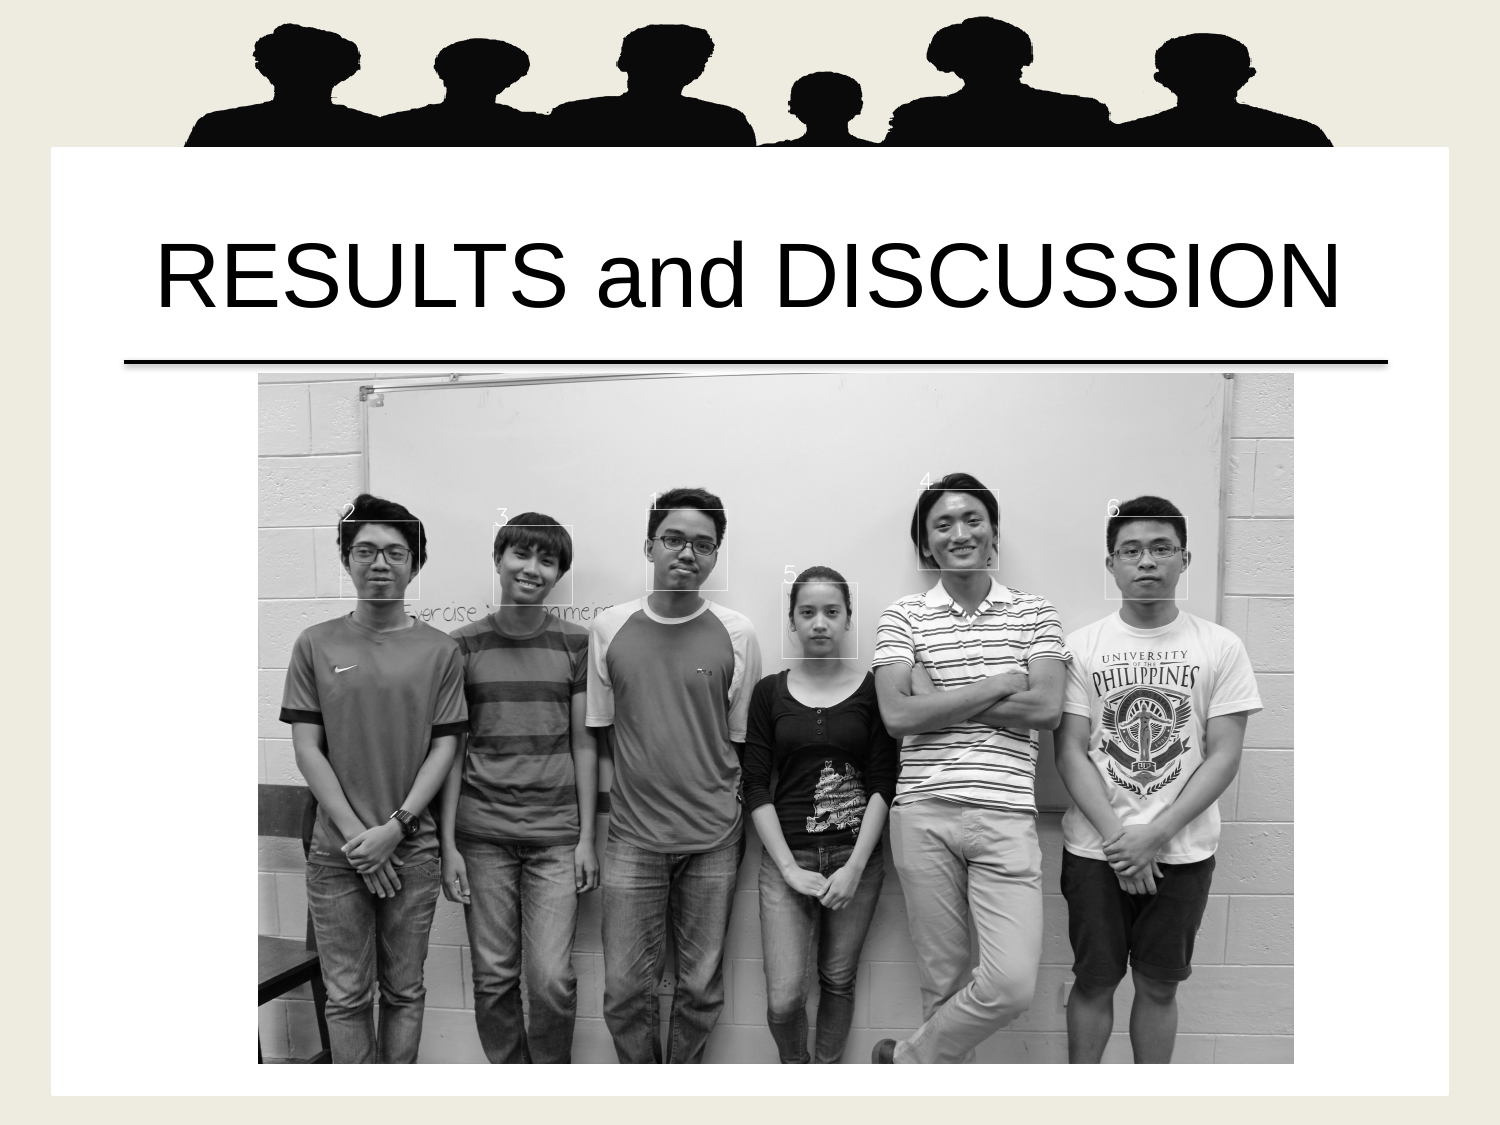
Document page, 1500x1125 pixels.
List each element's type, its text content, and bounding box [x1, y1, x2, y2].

picture [179, 6, 1353, 173]
text_box [51, 147, 1449, 1096]
picture [257, 373, 1294, 1064]
text_box RESULTS and DISCUSSION [117, 208, 1382, 333]
